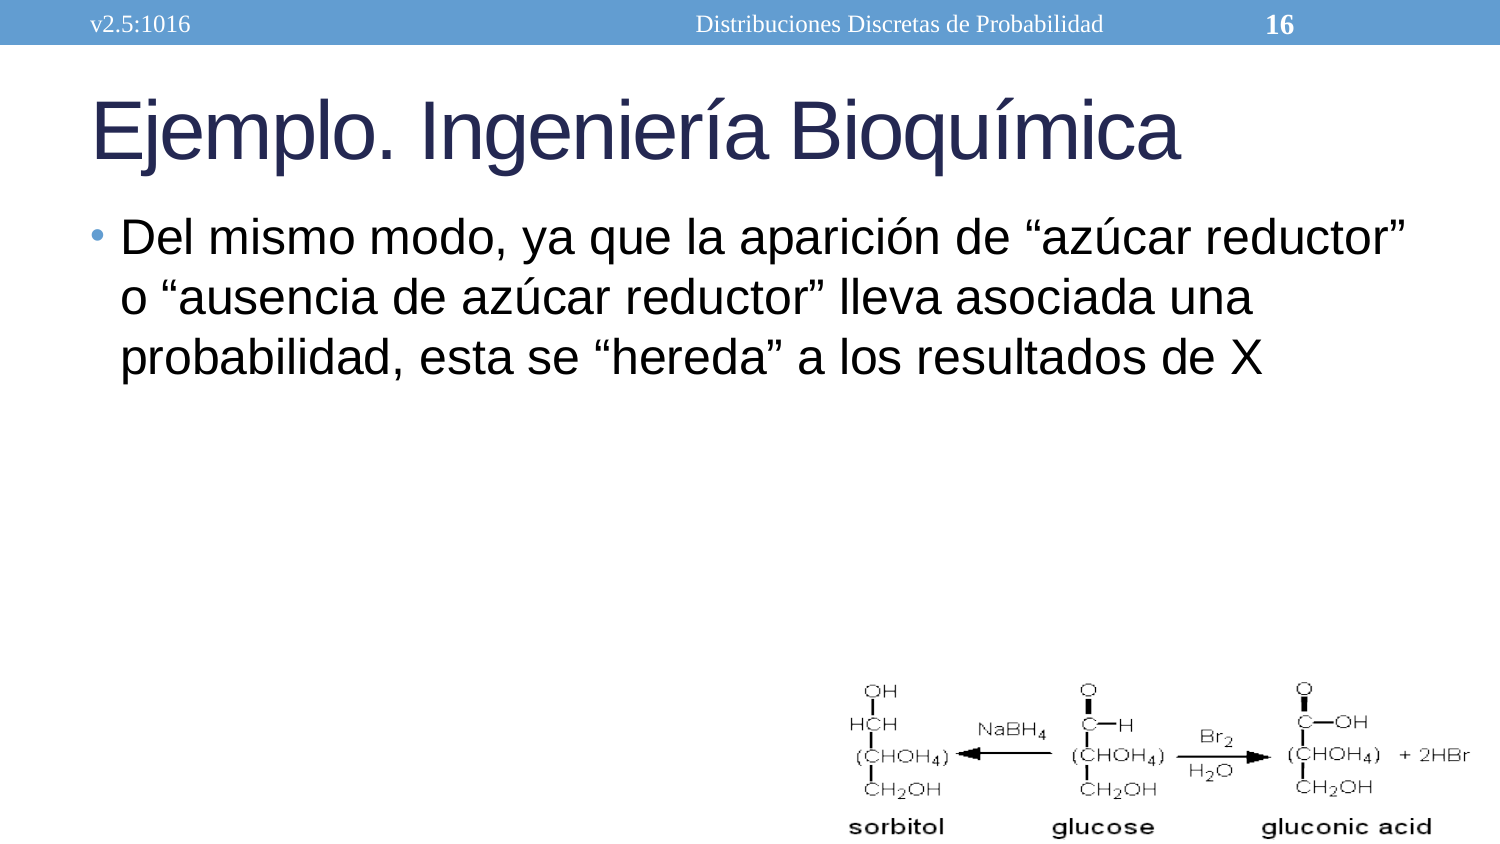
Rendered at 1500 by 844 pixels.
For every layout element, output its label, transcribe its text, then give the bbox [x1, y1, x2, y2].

footer Distribuciones Discretas de Probabilidad [562, 2, 1238, 43]
slide_number 16 [1250, 2, 1425, 43]
title Ejemplo. Ingeniería Bioquímica [75, 65, 1425, 188]
picture [837, 674, 1500, 844]
slide_number v2.5:1016 [75, 2, 550, 43]
